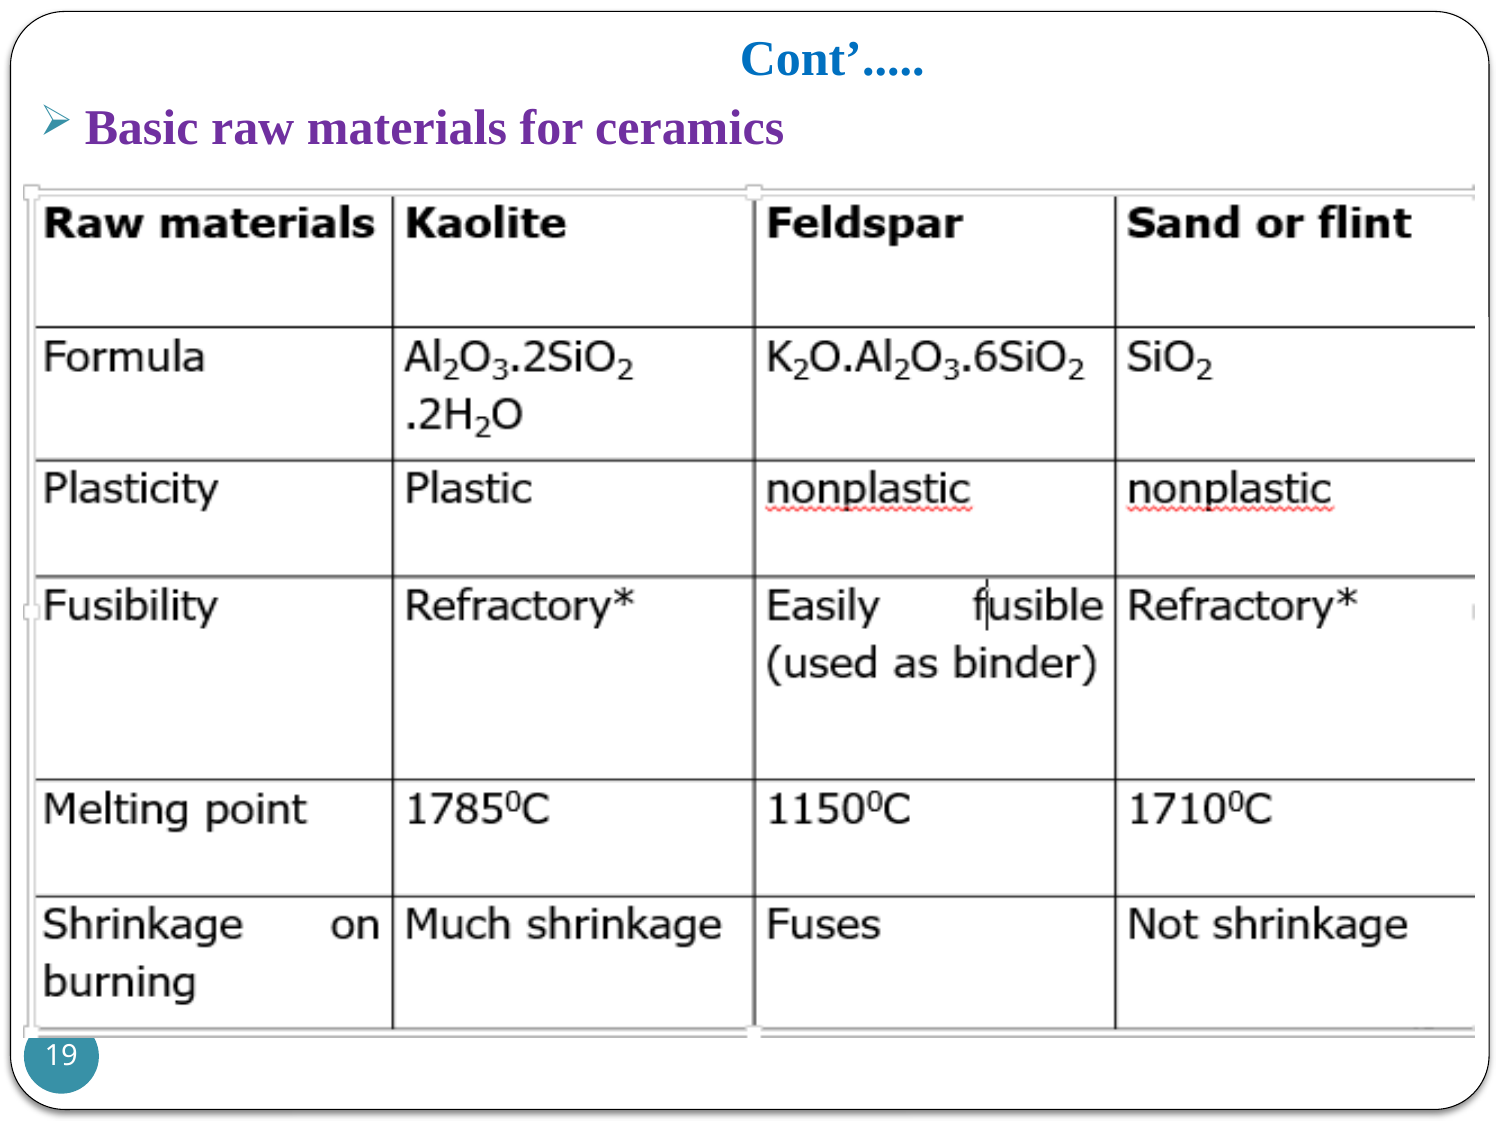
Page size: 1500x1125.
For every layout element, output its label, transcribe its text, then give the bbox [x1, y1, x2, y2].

title Cont’..... [24, 12, 1425, 87]
list Basic raw materials for ceramics [24, 87, 1475, 155]
picture [23, 155, 1476, 1038]
list Basic raw materials for ceramics [24, 1046, 1475, 1100]
